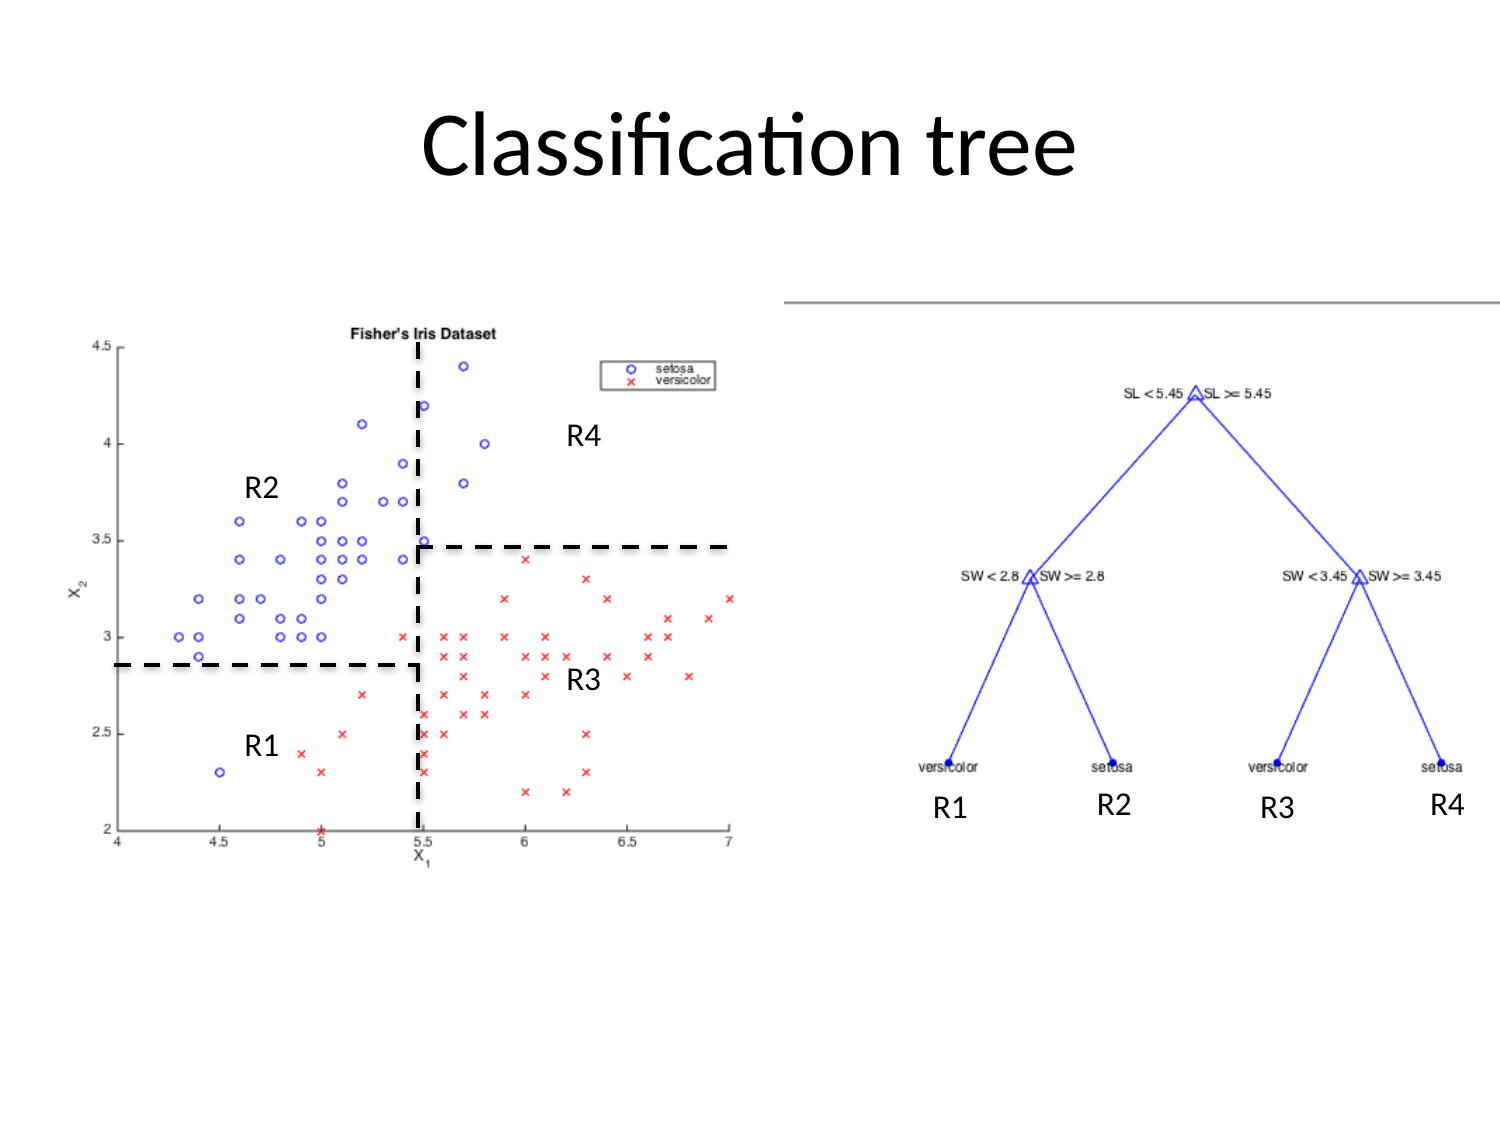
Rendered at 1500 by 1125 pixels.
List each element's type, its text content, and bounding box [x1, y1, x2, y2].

title Classification tree [75, 45, 1425, 233]
picture [784, 264, 1500, 855]
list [0, 303, 948, 896]
